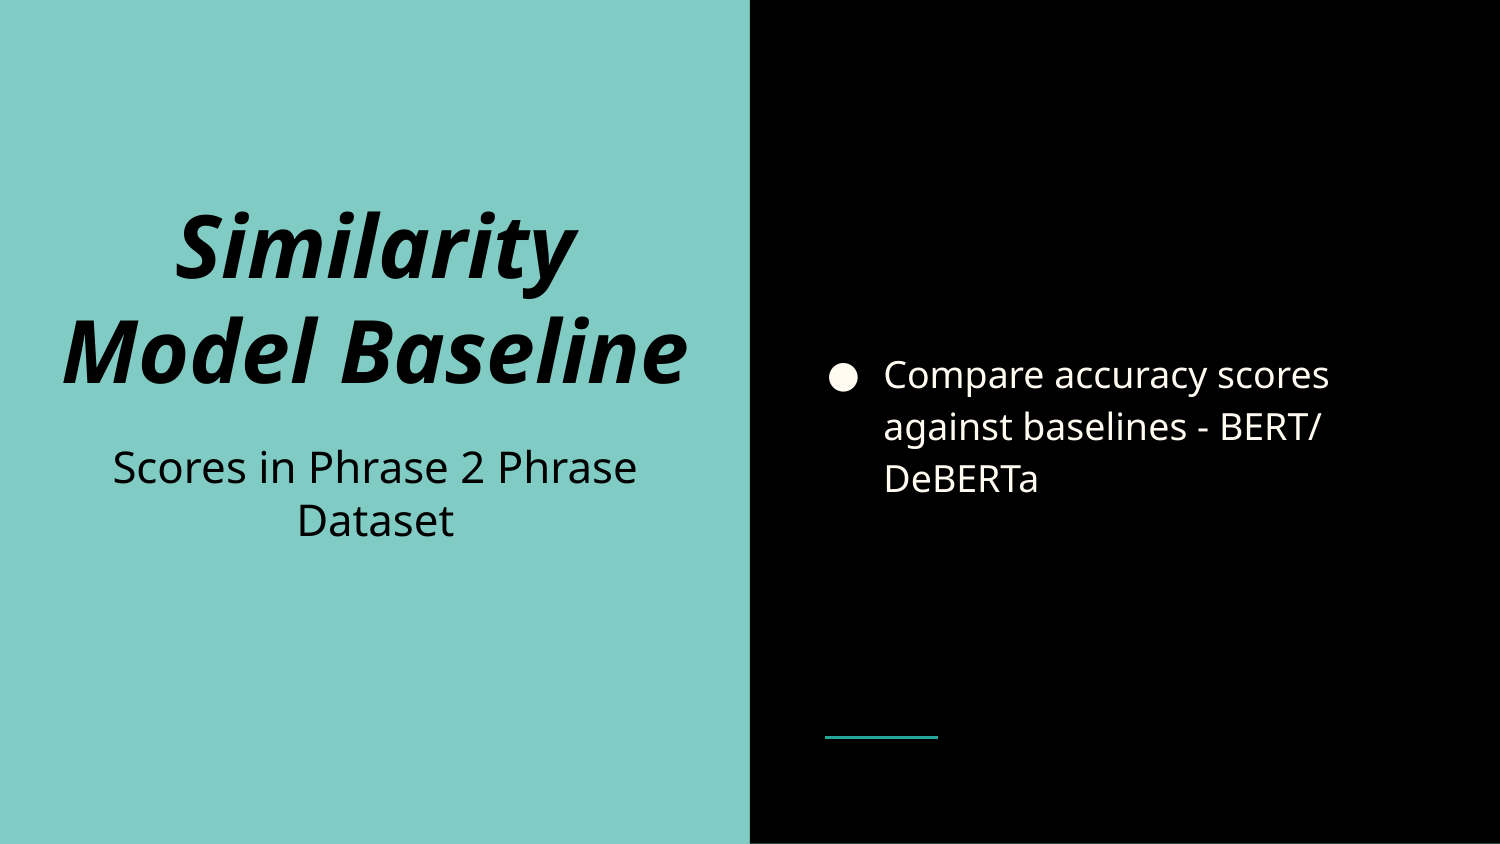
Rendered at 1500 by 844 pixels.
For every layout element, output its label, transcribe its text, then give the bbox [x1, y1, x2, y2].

title Similarity Model Baseline [43, 197, 708, 417]
list Compare accuracy scores against baselines - BERT/ DeBERTa [793, 118, 1471, 725]
subtitle Scores in Phrase 2 Phrase Dataset [43, 425, 708, 646]
